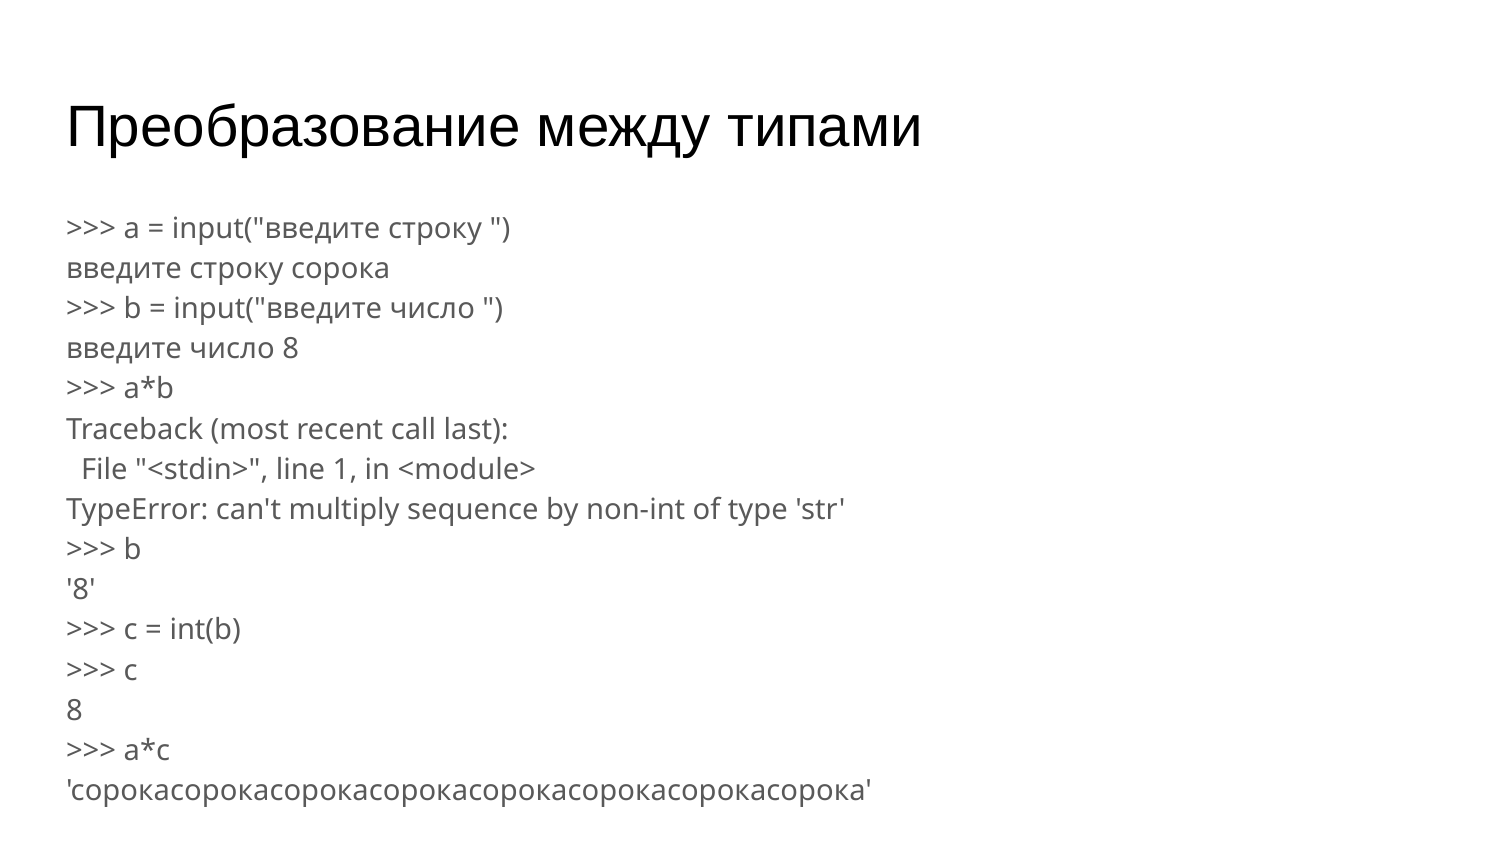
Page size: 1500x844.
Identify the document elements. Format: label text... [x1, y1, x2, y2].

list >>> a = input("введите строку ") введите строку сорока >>> b = input("введите число ") введите число 8 >>> a*b Traceback (most recent call last): File "<stdin>", line 1, in <module> TypeError: can't multiply sequence by non-int of type 'str' >>> b '8' >>> c = int(b) >>> c 8 >>> a*c 'сорокасорокасорокасорокасорокасорокасорокасорока' [51, 189, 1449, 750]
title Преобразование между типами [51, 72, 1449, 167]
